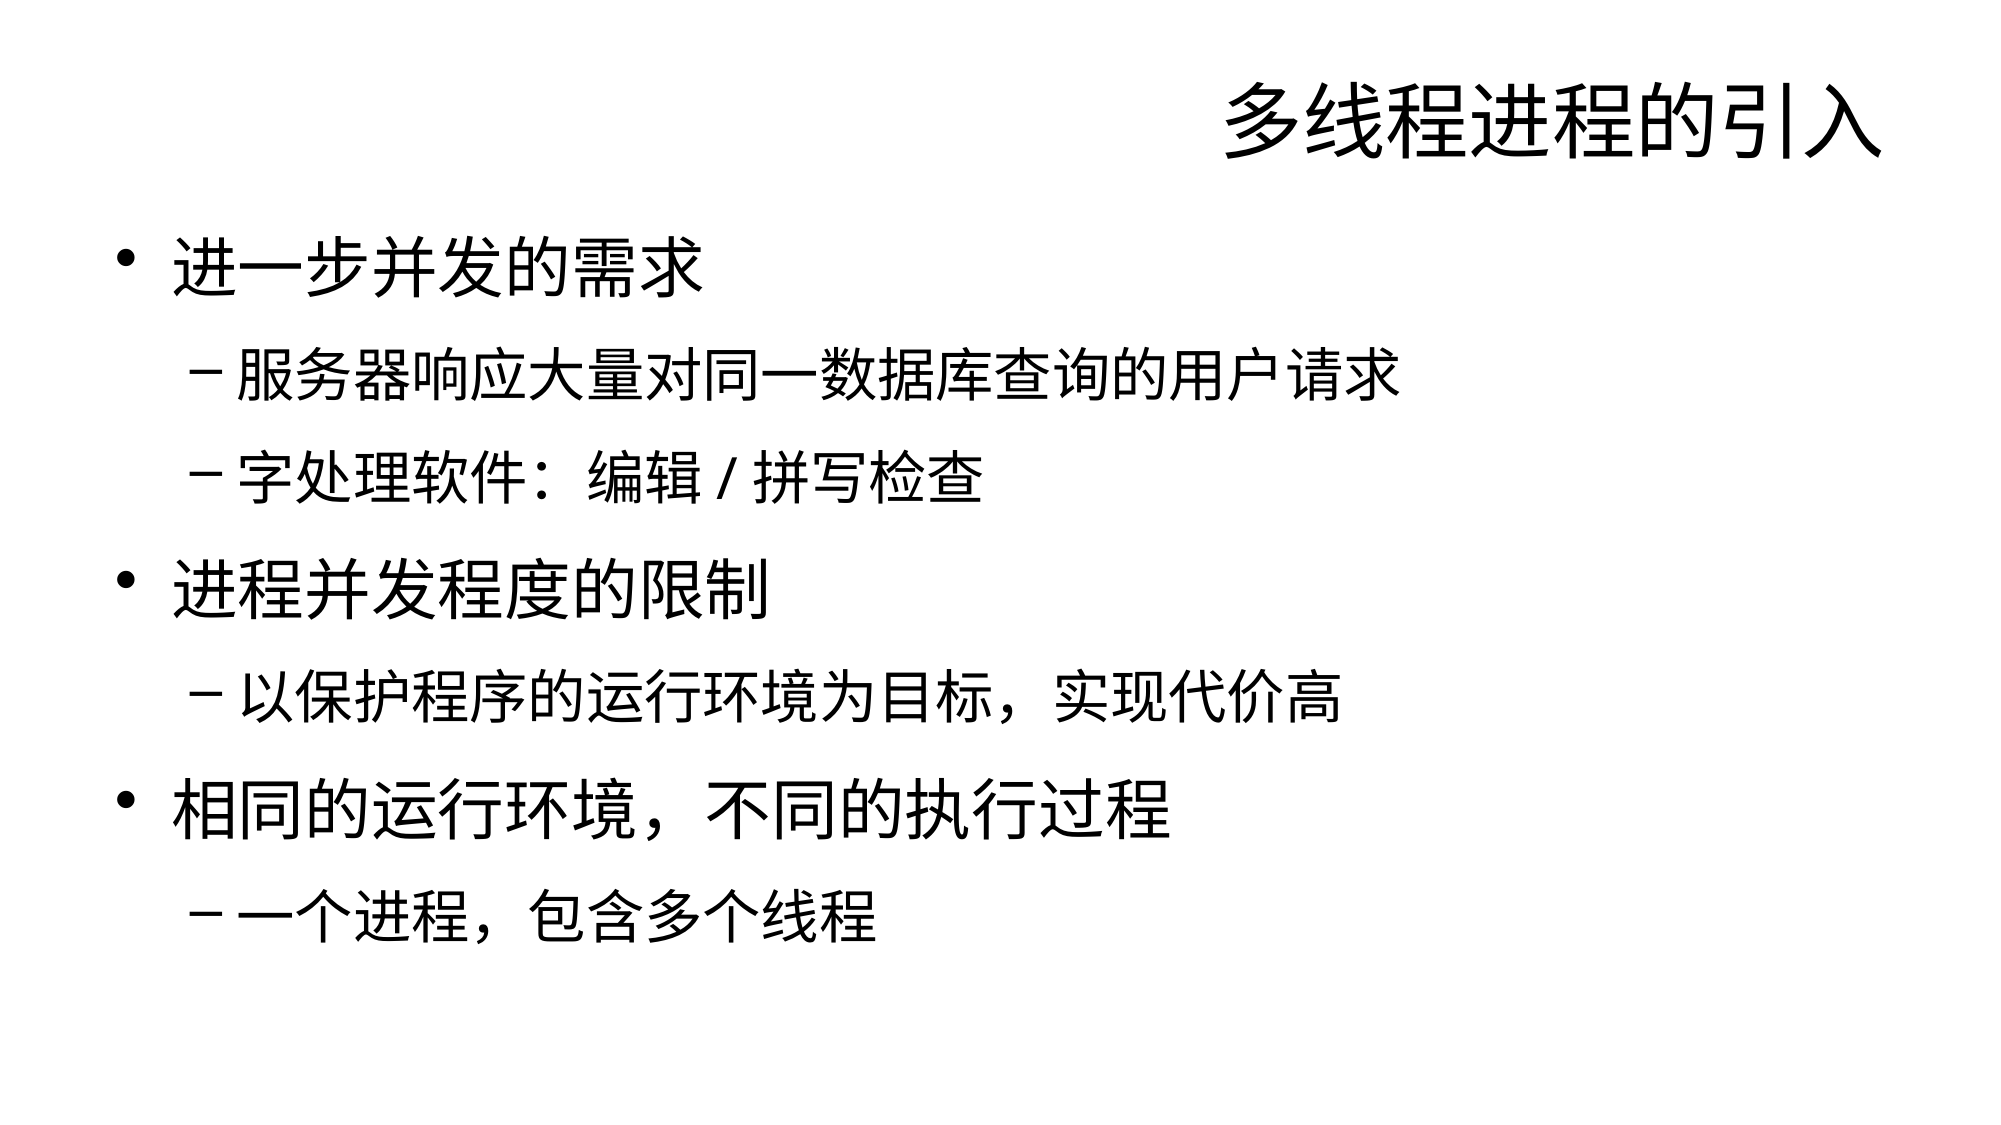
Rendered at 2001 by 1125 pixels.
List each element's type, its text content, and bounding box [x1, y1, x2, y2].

title 多线程进程的引入 [99, 44, 1901, 193]
list 进一步并发的需求 服务器响应大量对同一数据库查询的用户请求 字处理软件：编辑/拼写检查 进程并发程度的限制 以保护程序的运行环境为目标，实现代价高 相同的运行环境，不同的执行过程 一个进程，包含多个线程 [99, 193, 1901, 1006]
